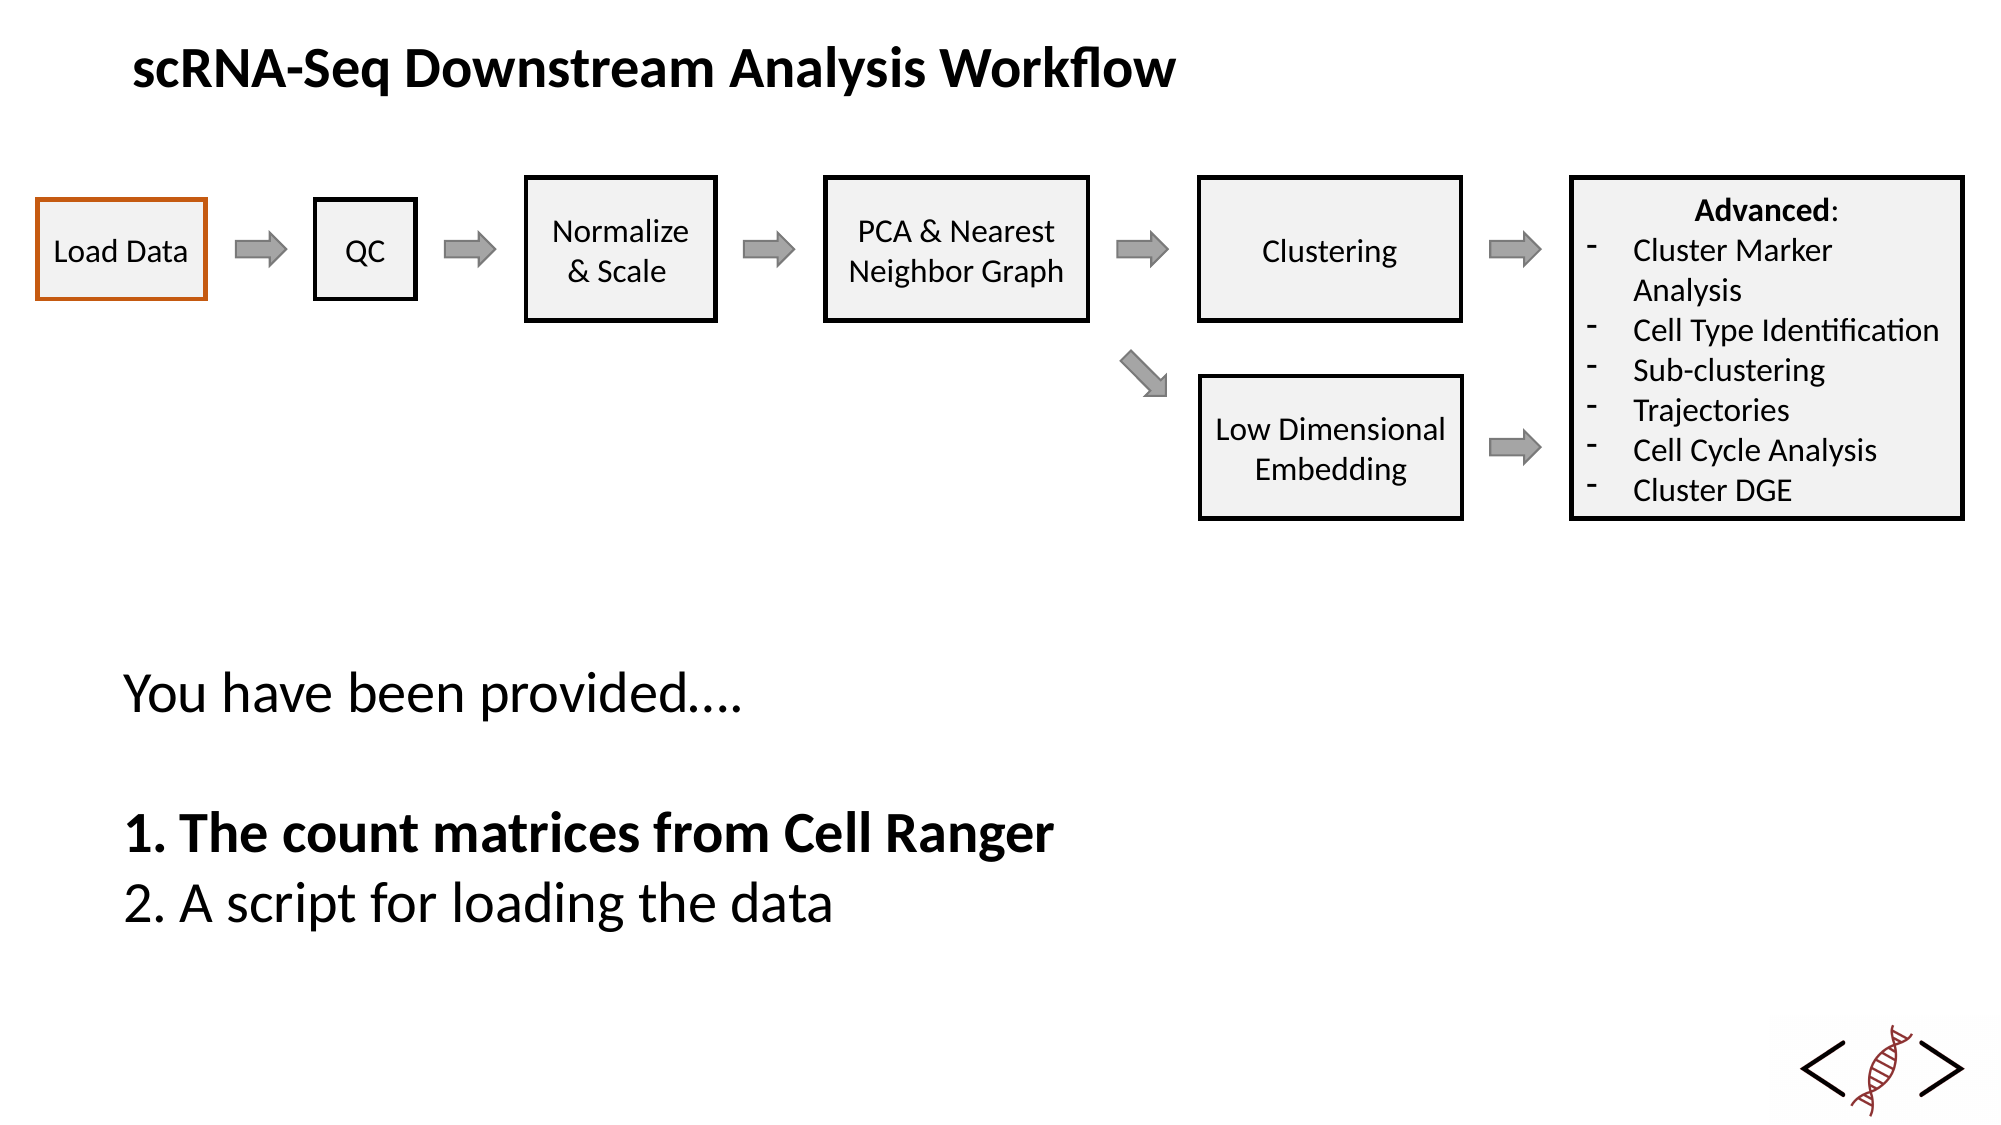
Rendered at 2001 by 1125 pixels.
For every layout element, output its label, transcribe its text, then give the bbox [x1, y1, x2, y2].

picture [1769, 1015, 2000, 1124]
text_box scRNA-Seq Downstream Analysis Workflow [117, 21, 1193, 107]
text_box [37, 177, 1963, 519]
text_box You have been provided…. The count matrices from Cell Ranger A script for loading the data [108, 646, 1224, 942]
